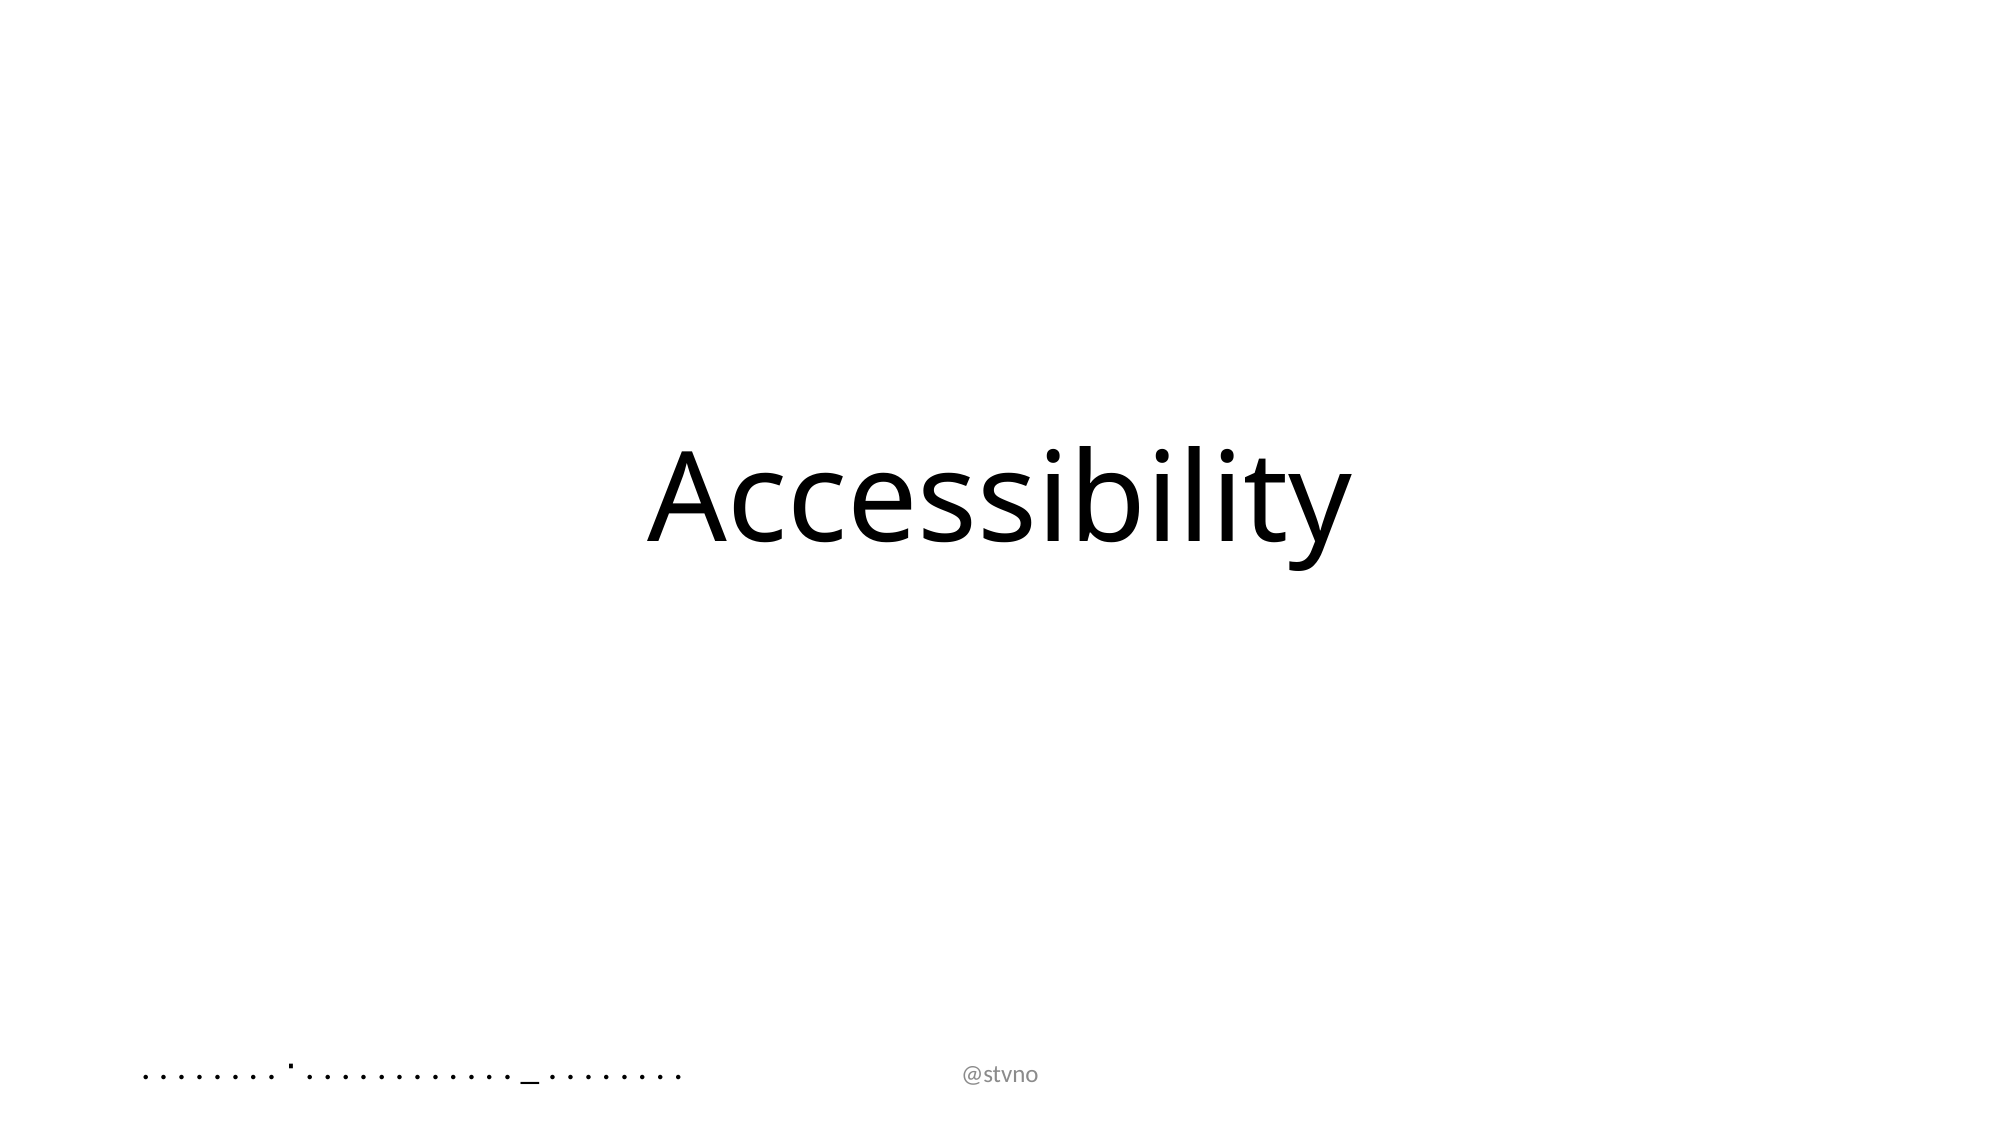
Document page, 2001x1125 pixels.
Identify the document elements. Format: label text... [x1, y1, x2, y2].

title Accessibility [249, 184, 1750, 576]
text_box . . . . . . . . ⋅ . . . . . . . . . . . . _ . . . . . . . . [126, 1034, 817, 1095]
footer @stvno [662, 1042, 1338, 1103]
